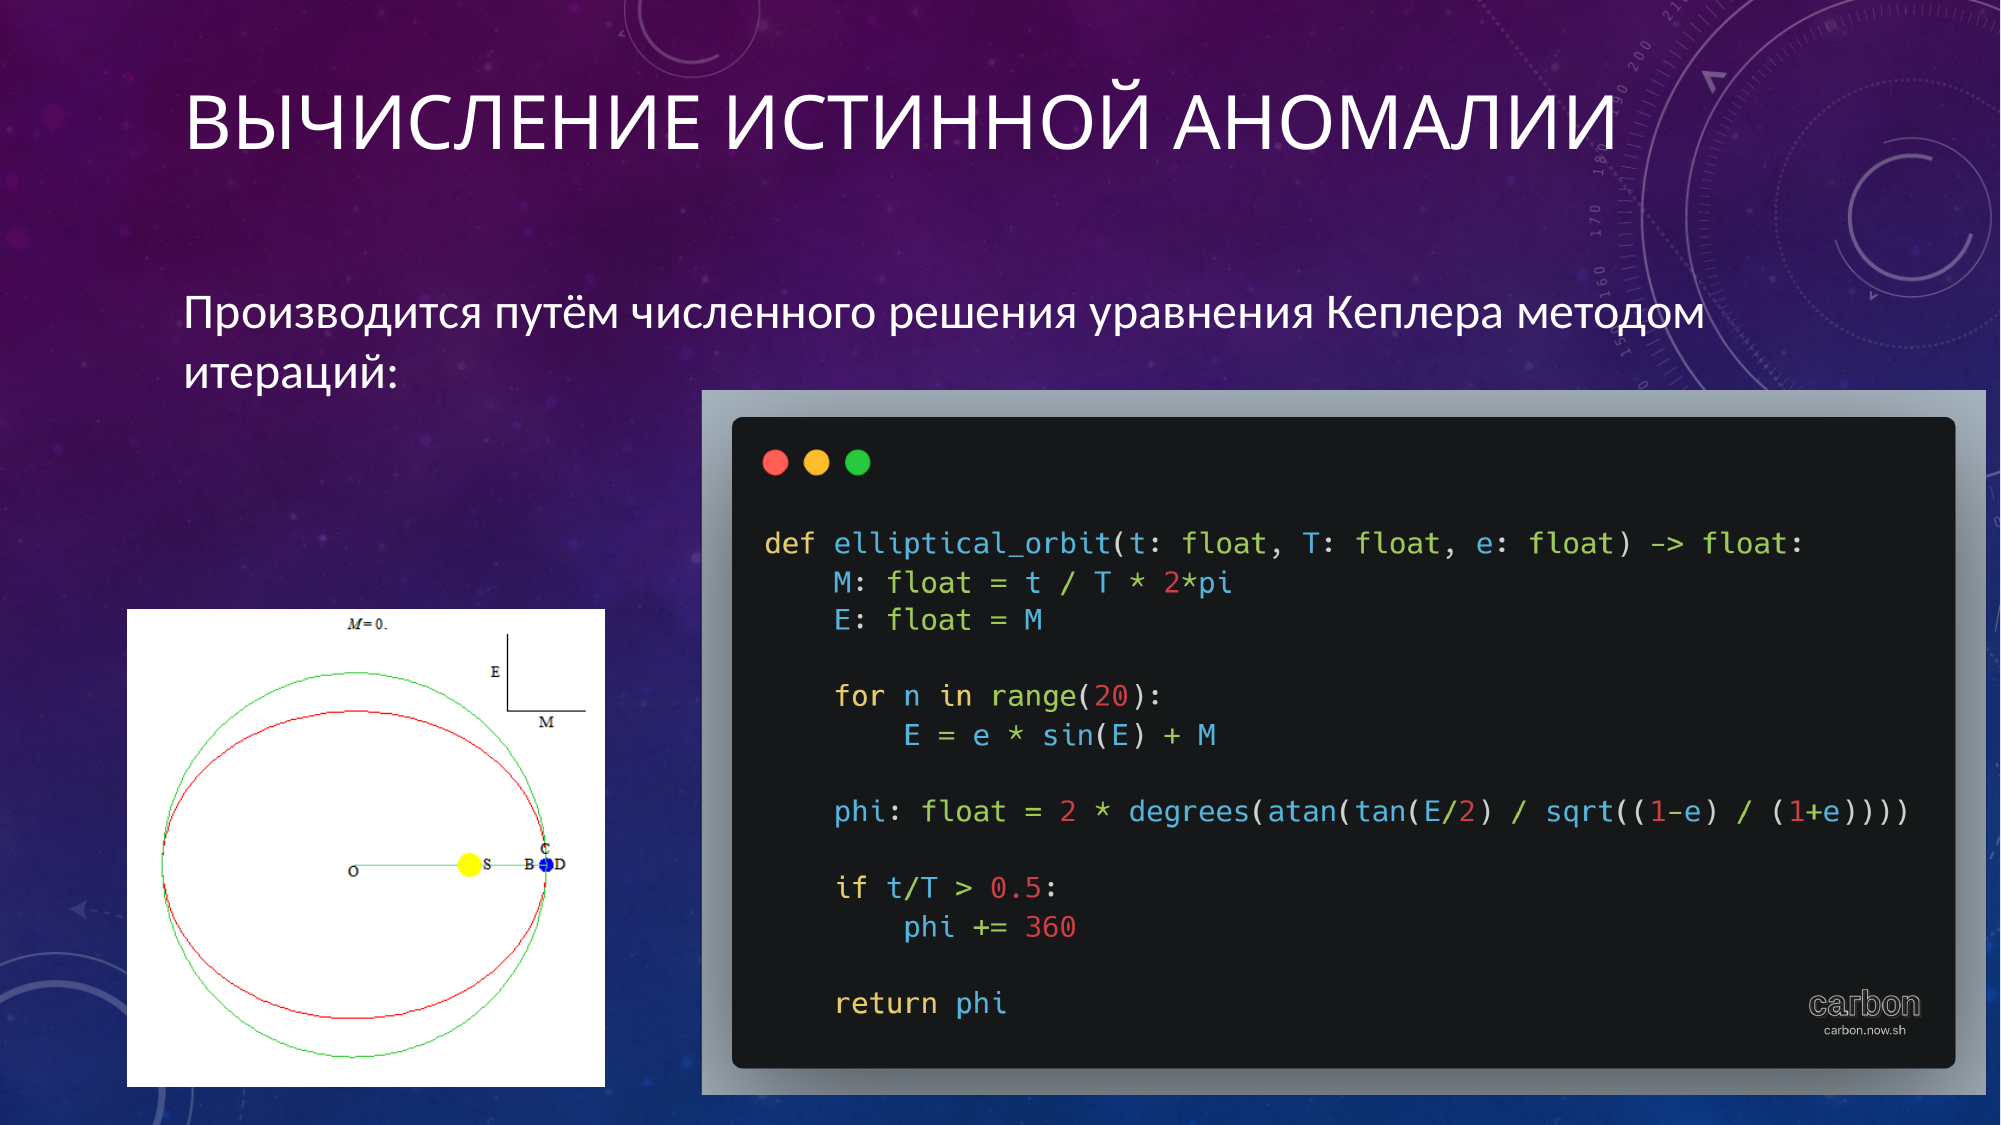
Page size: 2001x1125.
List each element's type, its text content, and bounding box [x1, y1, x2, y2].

picture [0, 0, 2001, 1125]
title Вычисление истинной аномалии [169, 0, 1831, 239]
